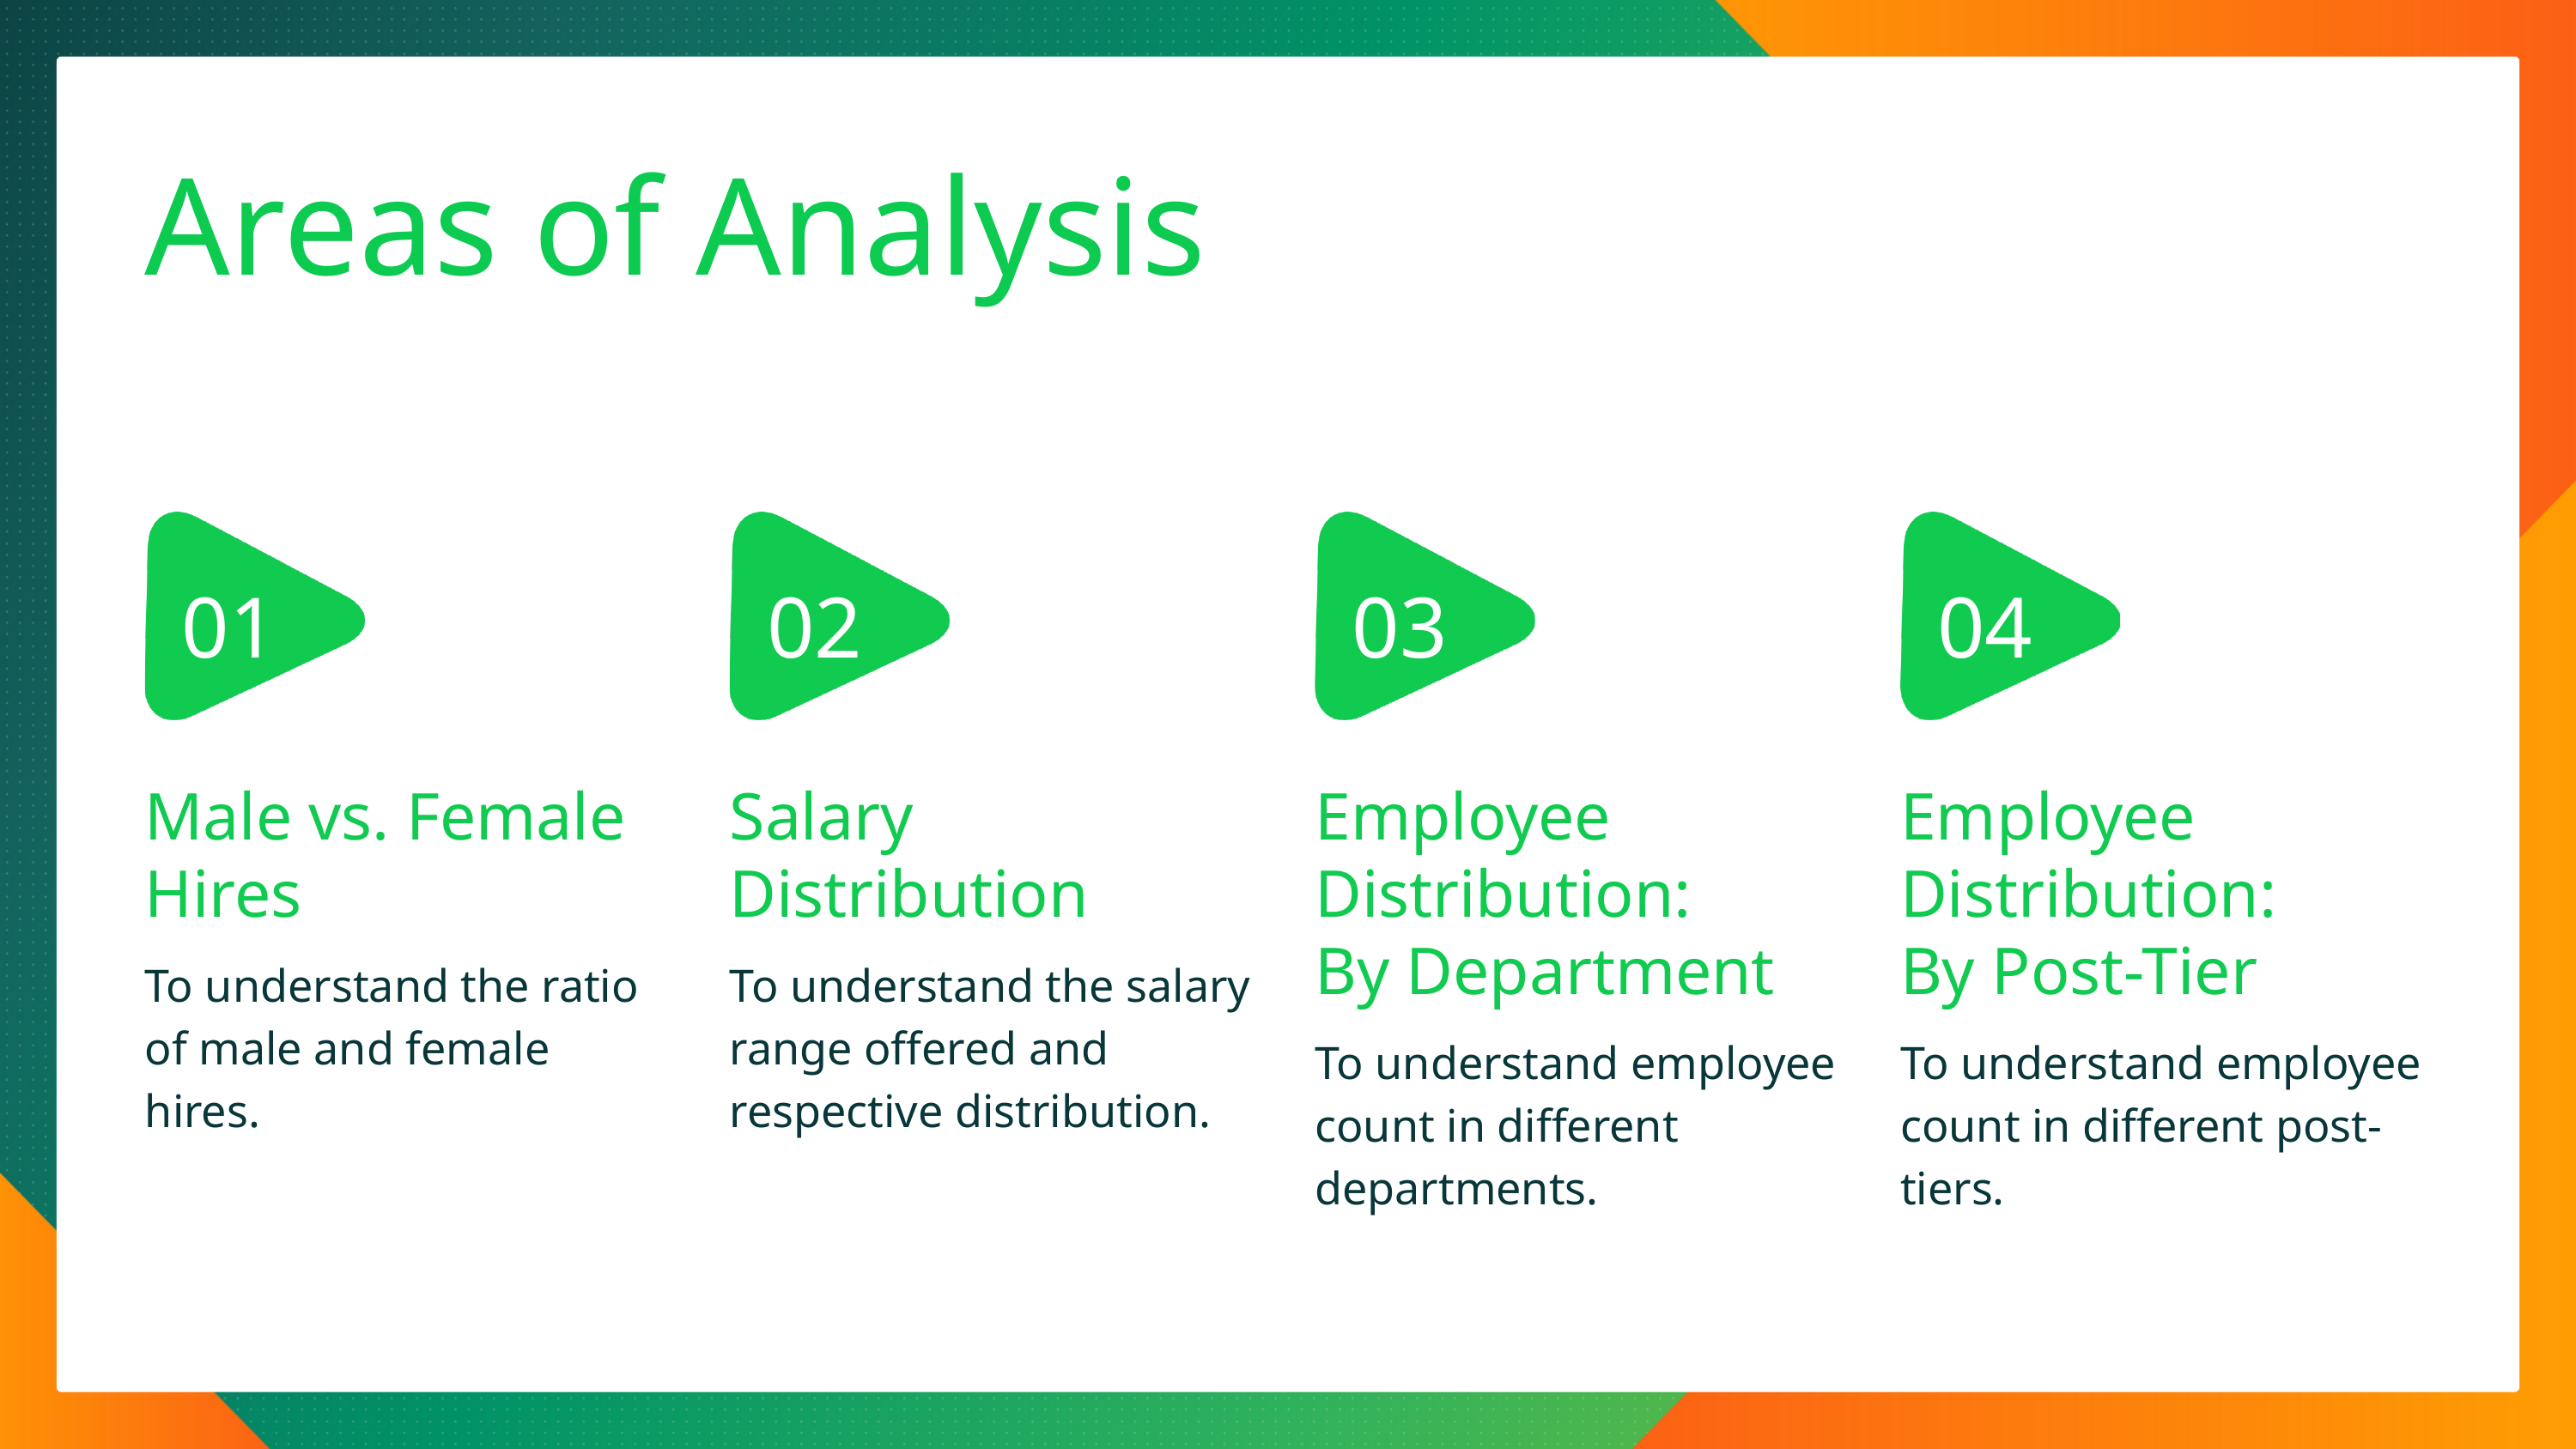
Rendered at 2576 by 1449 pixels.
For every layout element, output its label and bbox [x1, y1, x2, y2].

text_box [144, 512, 366, 721]
text_box [144, 775, 677, 1131]
text_box [729, 512, 951, 721]
text_box [0, 0, 2576, 1449]
text_box [1899, 775, 2432, 1209]
text_box [1315, 512, 1535, 721]
text_box [56, 56, 2520, 1392]
text_box [1315, 775, 1846, 1209]
text_box [1899, 512, 2121, 721]
text_box [729, 775, 1261, 1131]
